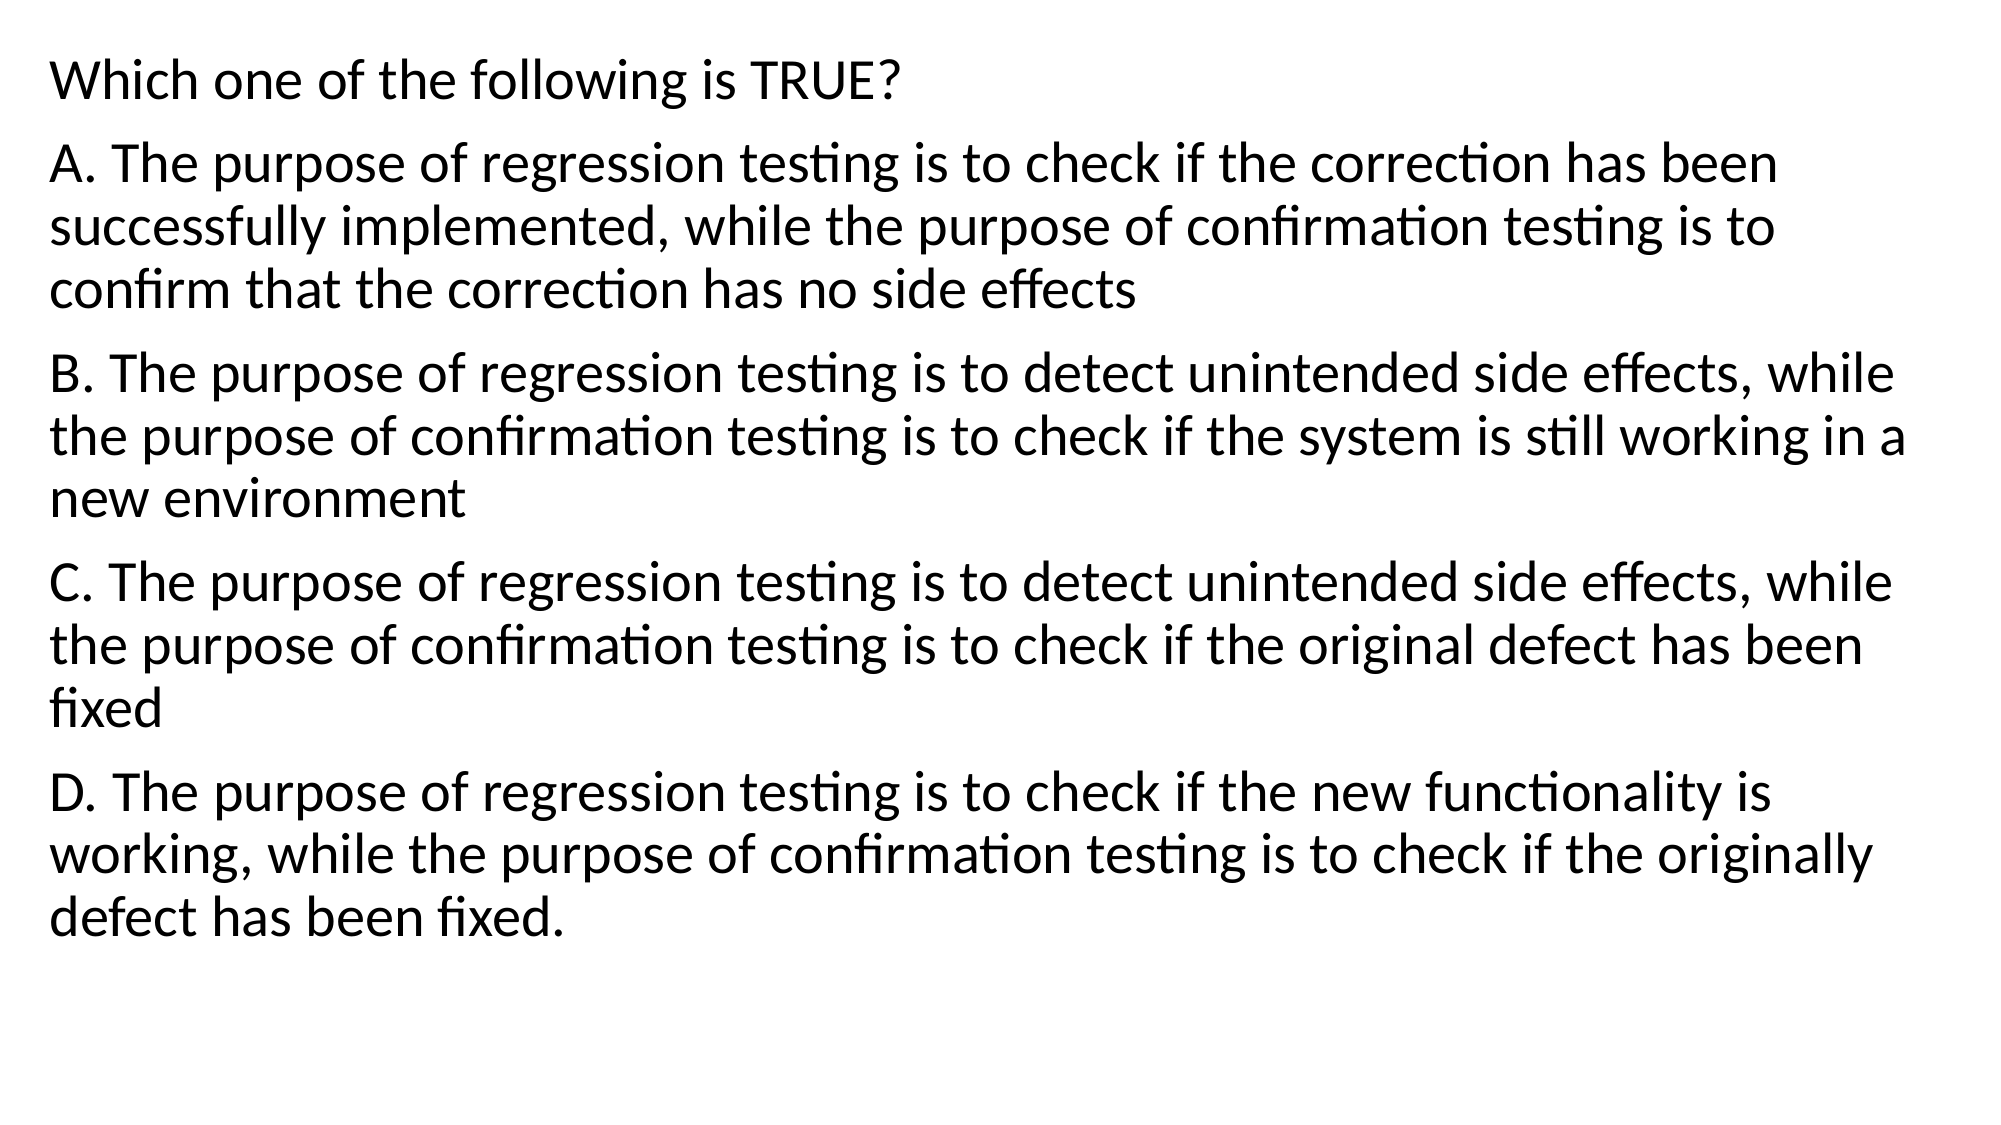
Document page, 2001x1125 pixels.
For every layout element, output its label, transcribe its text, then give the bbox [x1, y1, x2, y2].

list Which one of the following is TRUE? A. The purpose of regression testing is to check if the correction has been successfully implemented, while the purpose of confirmation testing is to confirm that the correction has no side effects B. The purpose of regression testing is to detect unintended side effects, while the purpose of confirmation testing is to check if the system is still working in a new environment C. The purpose of regression testing is to detect unintended side effects, while the purpose of confirmation testing is to check if the original defect has been fixed D. The purpose of regression testing is to check if the new functionality is working, while the purpose of confirmation testing is to check if the originally defect has been fixed. [34, 41, 1980, 1099]
